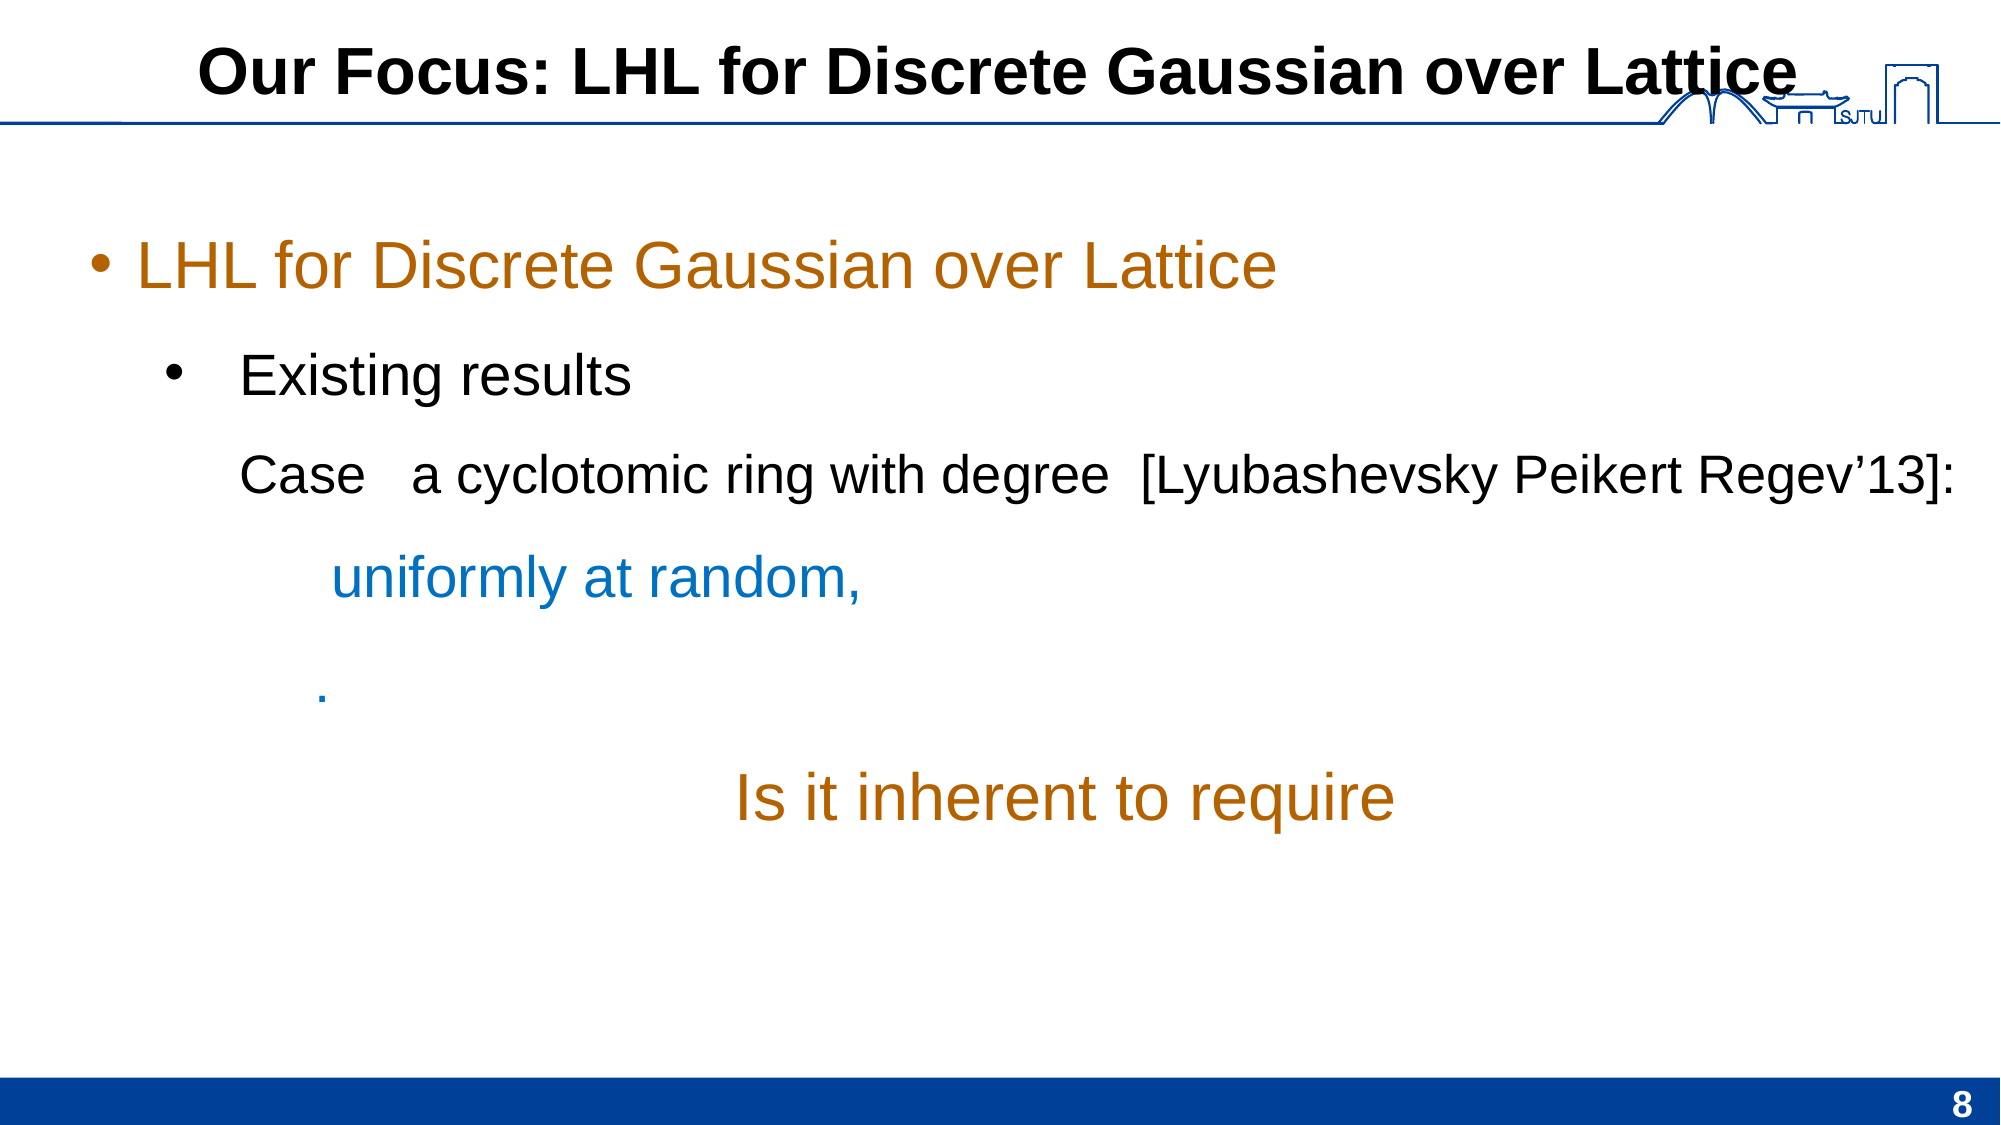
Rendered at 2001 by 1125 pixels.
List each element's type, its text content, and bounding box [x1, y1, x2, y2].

title Our Focus: LHL for Discrete Gaussian over Lattice [79, 22, 1919, 124]
slide_number 8 [1537, 1079, 1988, 1125]
